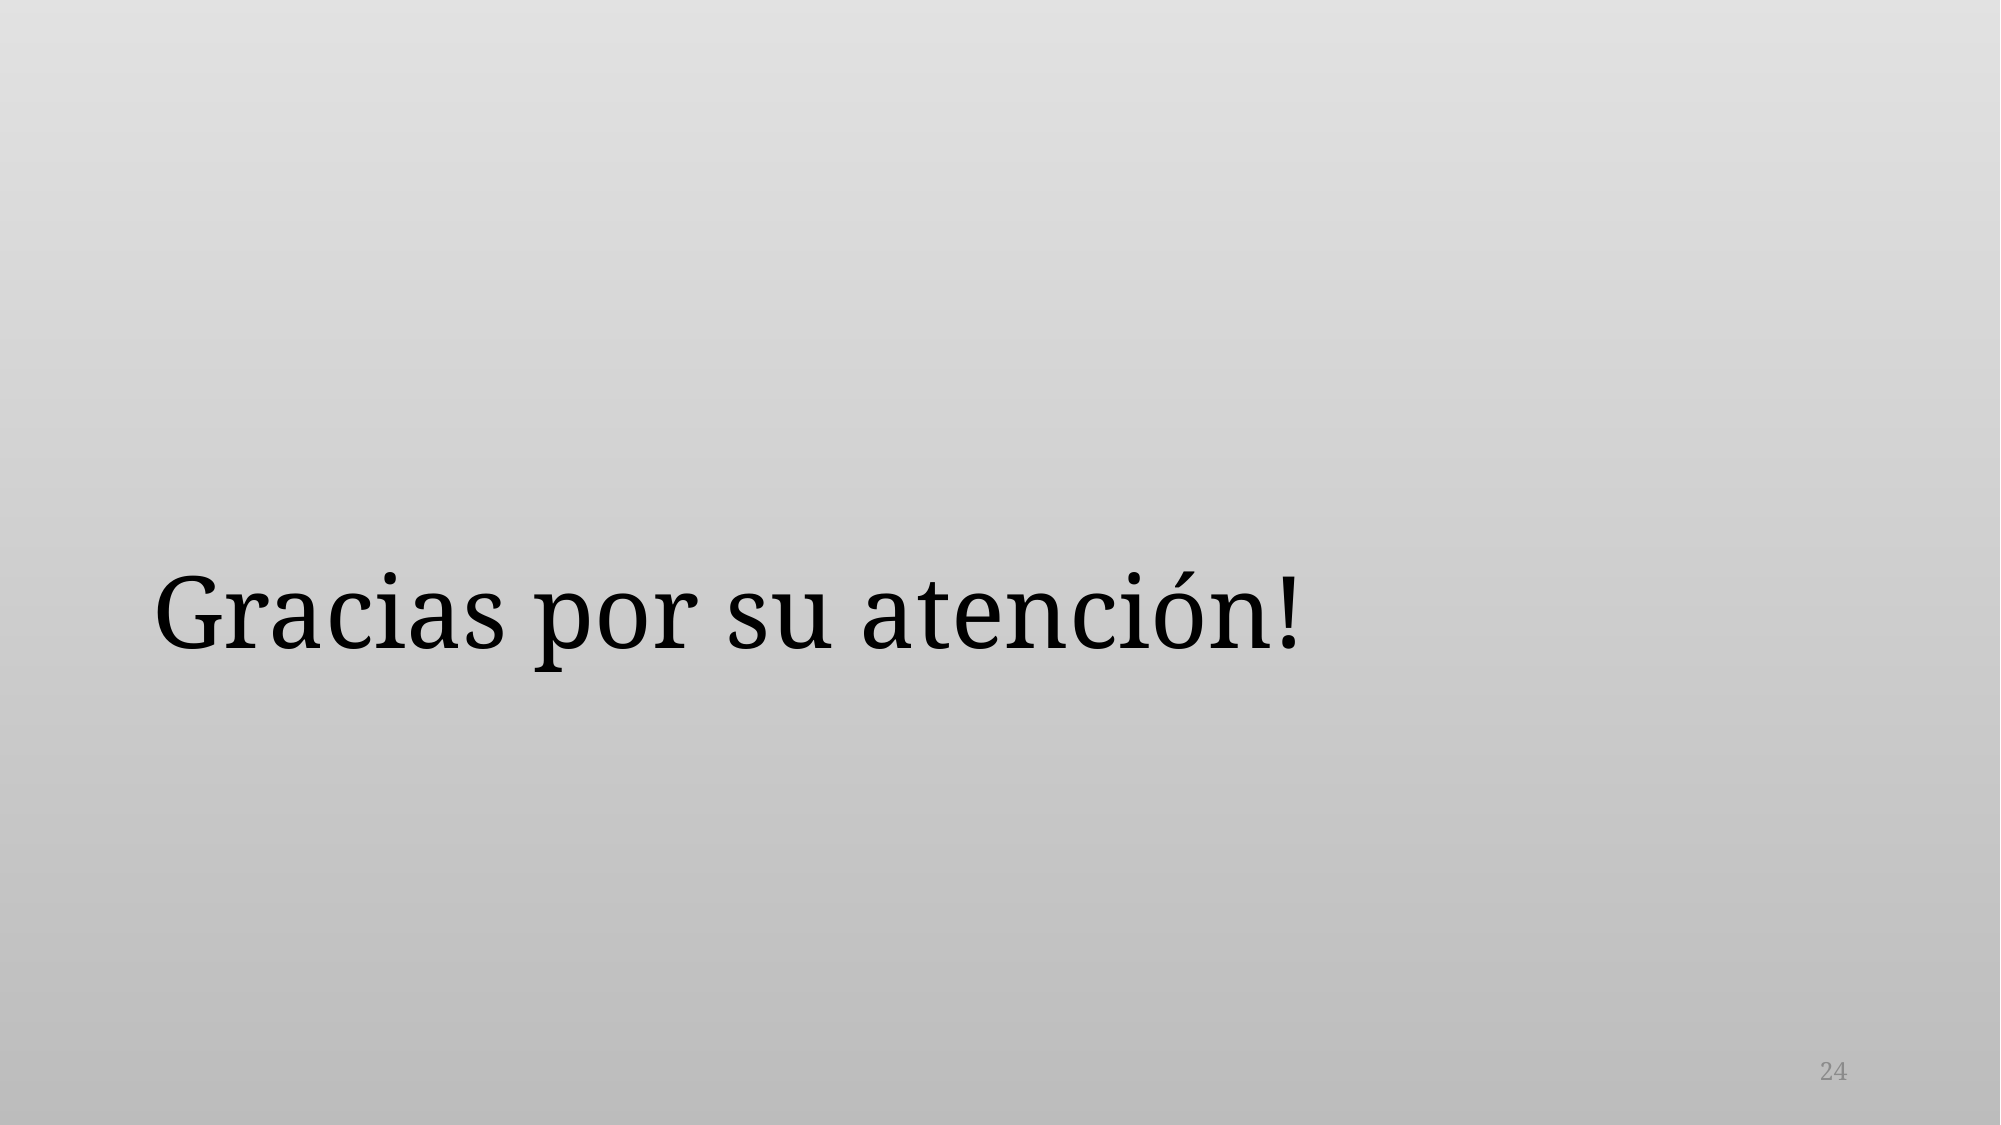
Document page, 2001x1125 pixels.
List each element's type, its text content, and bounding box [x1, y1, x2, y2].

title Gracias por su atención! [137, 507, 1863, 726]
slide_number 24 [1412, 1042, 1863, 1103]
